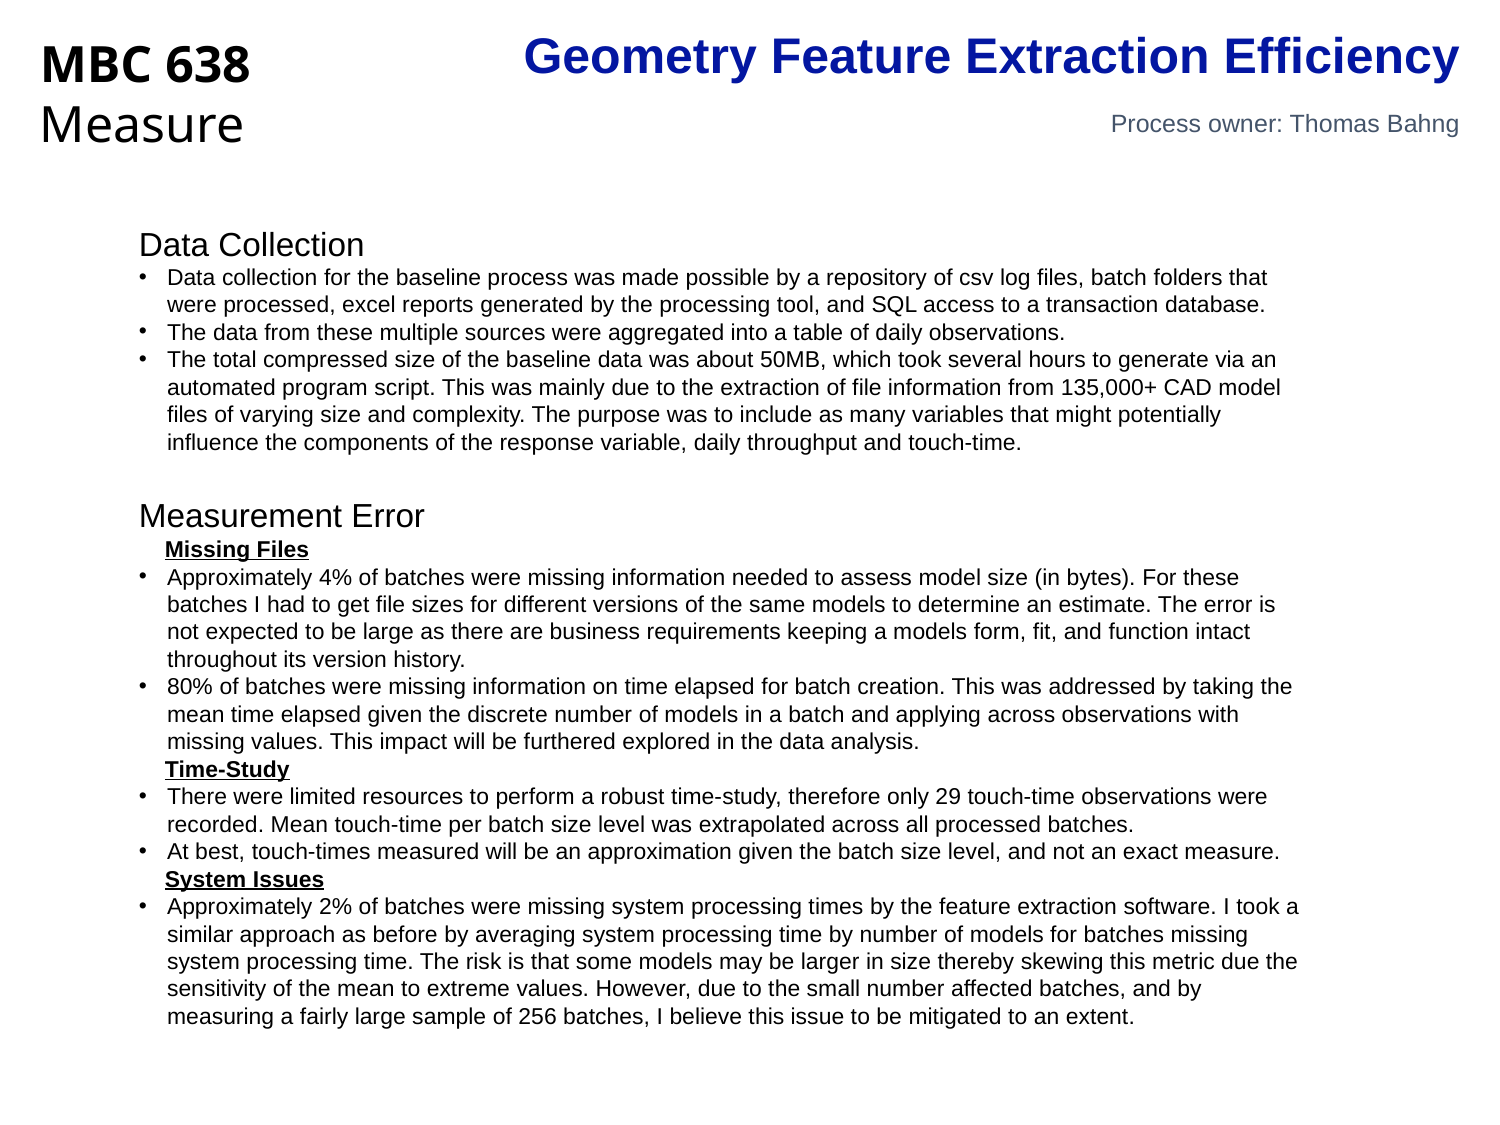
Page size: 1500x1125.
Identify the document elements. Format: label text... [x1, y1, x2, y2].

text_box Geometry Feature Extraction Efficiency [320, 16, 1475, 92]
text_box MBC 638 [24, 24, 350, 84]
text_box Process owner: Thomas Bahng [648, 99, 1475, 145]
text_box Measure [24, 84, 350, 160]
text_box Data Collection Data collection for the baseline process was made possible by a repository of csv log files, batch folders that were processed, excel reports generated by the processing tool, and SQL access to a transaction database. The data from these multiple sources were aggregated into a table of daily observations. The total compressed size of the baseline data was about 50MB, which took several hours to generate via an automated program script. This was mainly due to the extraction of file information from 135,000+ CAD model files of varying size and complexity. The purpose was to include as many variables that might potentially influence the components of the response variable, daily throughput and touch-time. Measurement Error Missing Files Approximately 4% of batches were missing information needed to assess model size (in bytes). For these batches I had to get file sizes for different versions of the same models to determine an estimate. The error is not expected to be large as there are business requirements keeping a models form, fit, and function intact throughout its version history. 80% of batches were missing information on time elapsed for batch creation. This was addressed by taking the mean time elapsed given the discrete number of models in a batch and applying across observations with missing values. This impact will be furthered explored in the data analysis. Time-Study There were limited resources to perform a robust time-study, therefore only 29 touch-time observations were recorded. Mean touch-time per batch size level was extrapolated across all processed batches. At best, touch-times measured will be an approximation given the batch size level, and not an exact measure. System Issues Approximately 2% of batches were missing system processing times by the feature extraction software. I took a similar approach as before by averaging system processing time by number of models for batches missing system processing time. The risk is that some models may be larger in size thereby skewing this metric due the sensitivity of the mean to extreme values. However, due to the small number affected batches, and by measuring a fairly large sample of 256 batches, I believe this issue to be mitigated to an extent. [124, 215, 1321, 1125]
